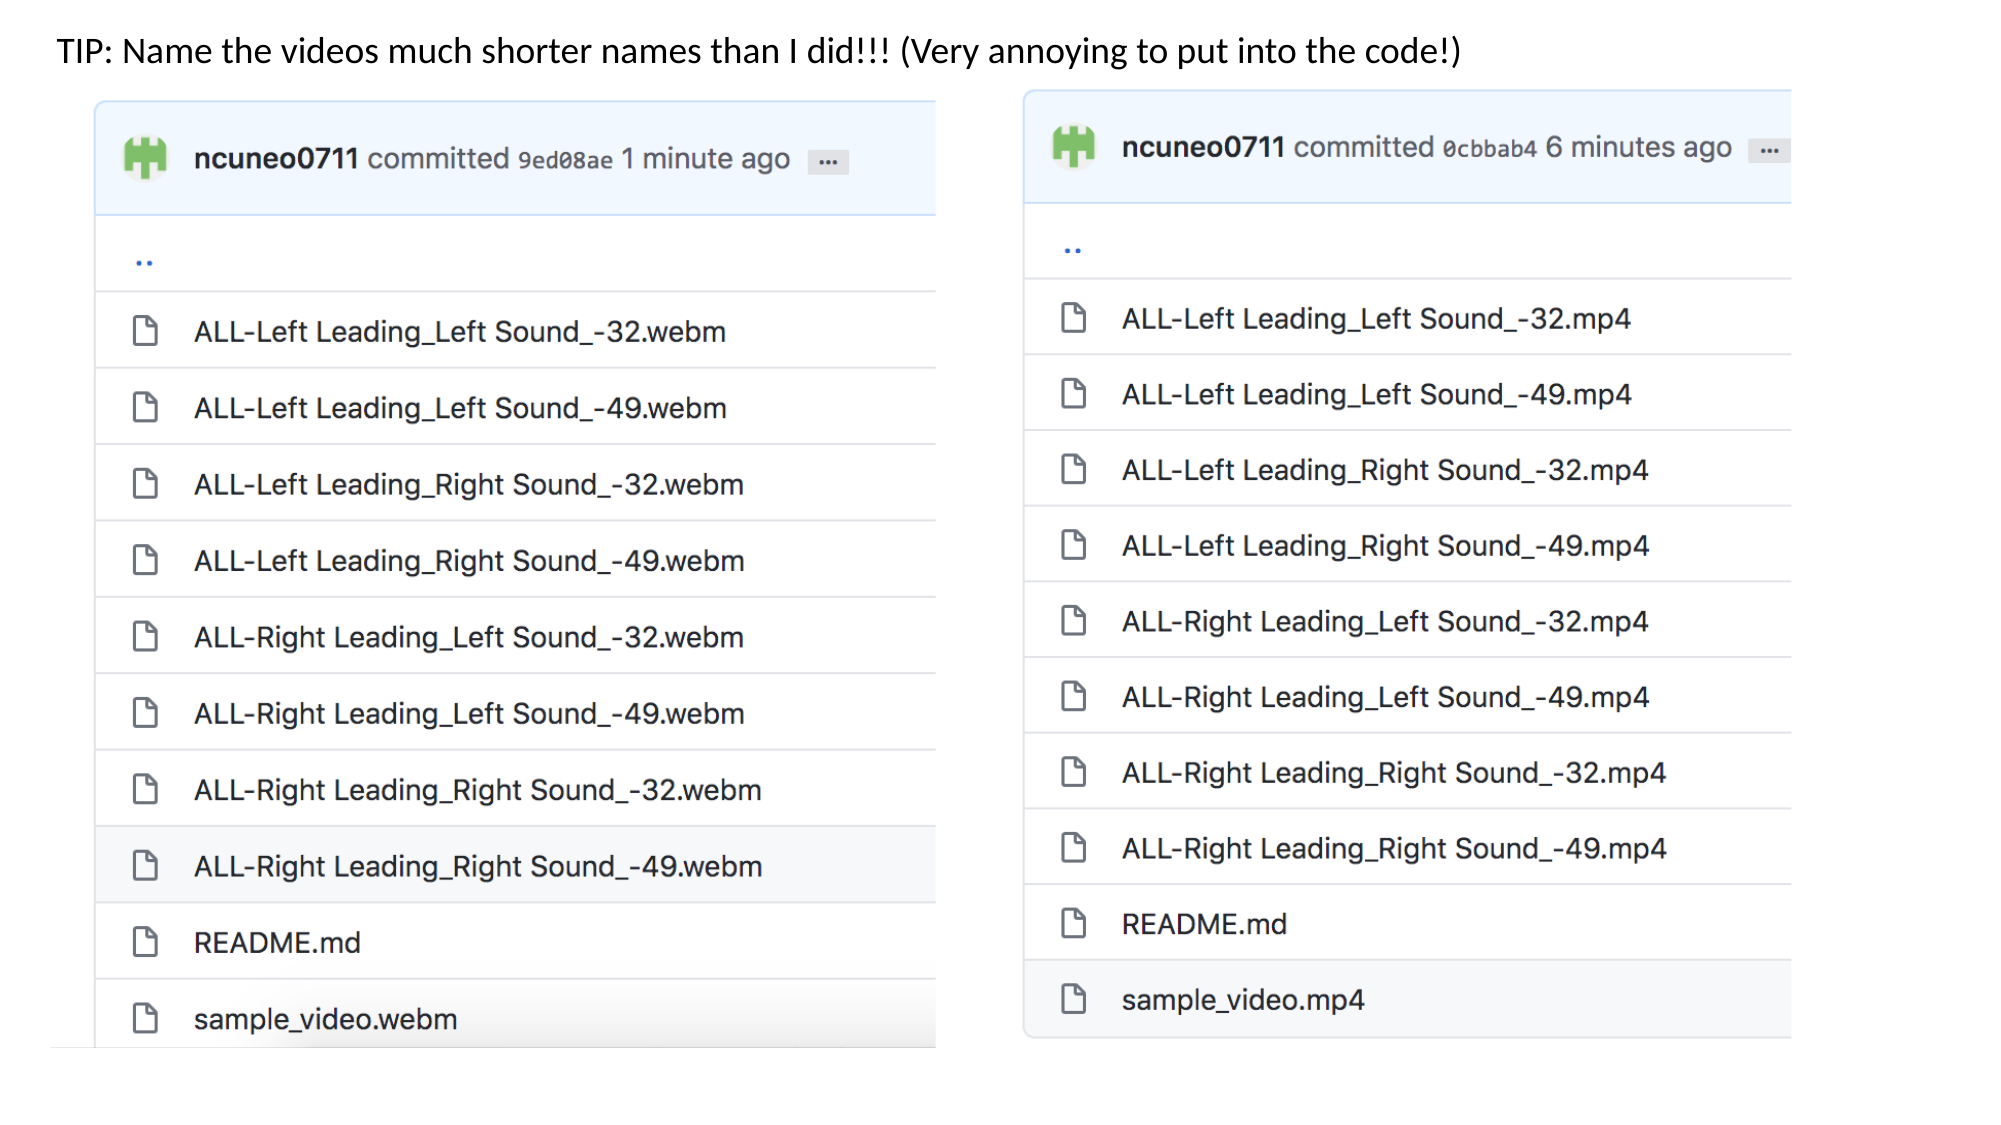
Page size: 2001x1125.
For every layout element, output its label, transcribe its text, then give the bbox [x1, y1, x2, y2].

picture [999, 79, 1792, 1049]
text_box TIP: Name the videos much shorter names than I did!!! (Very annoying to put into the code!) [41, 18, 1479, 79]
picture [50, 77, 936, 1048]
